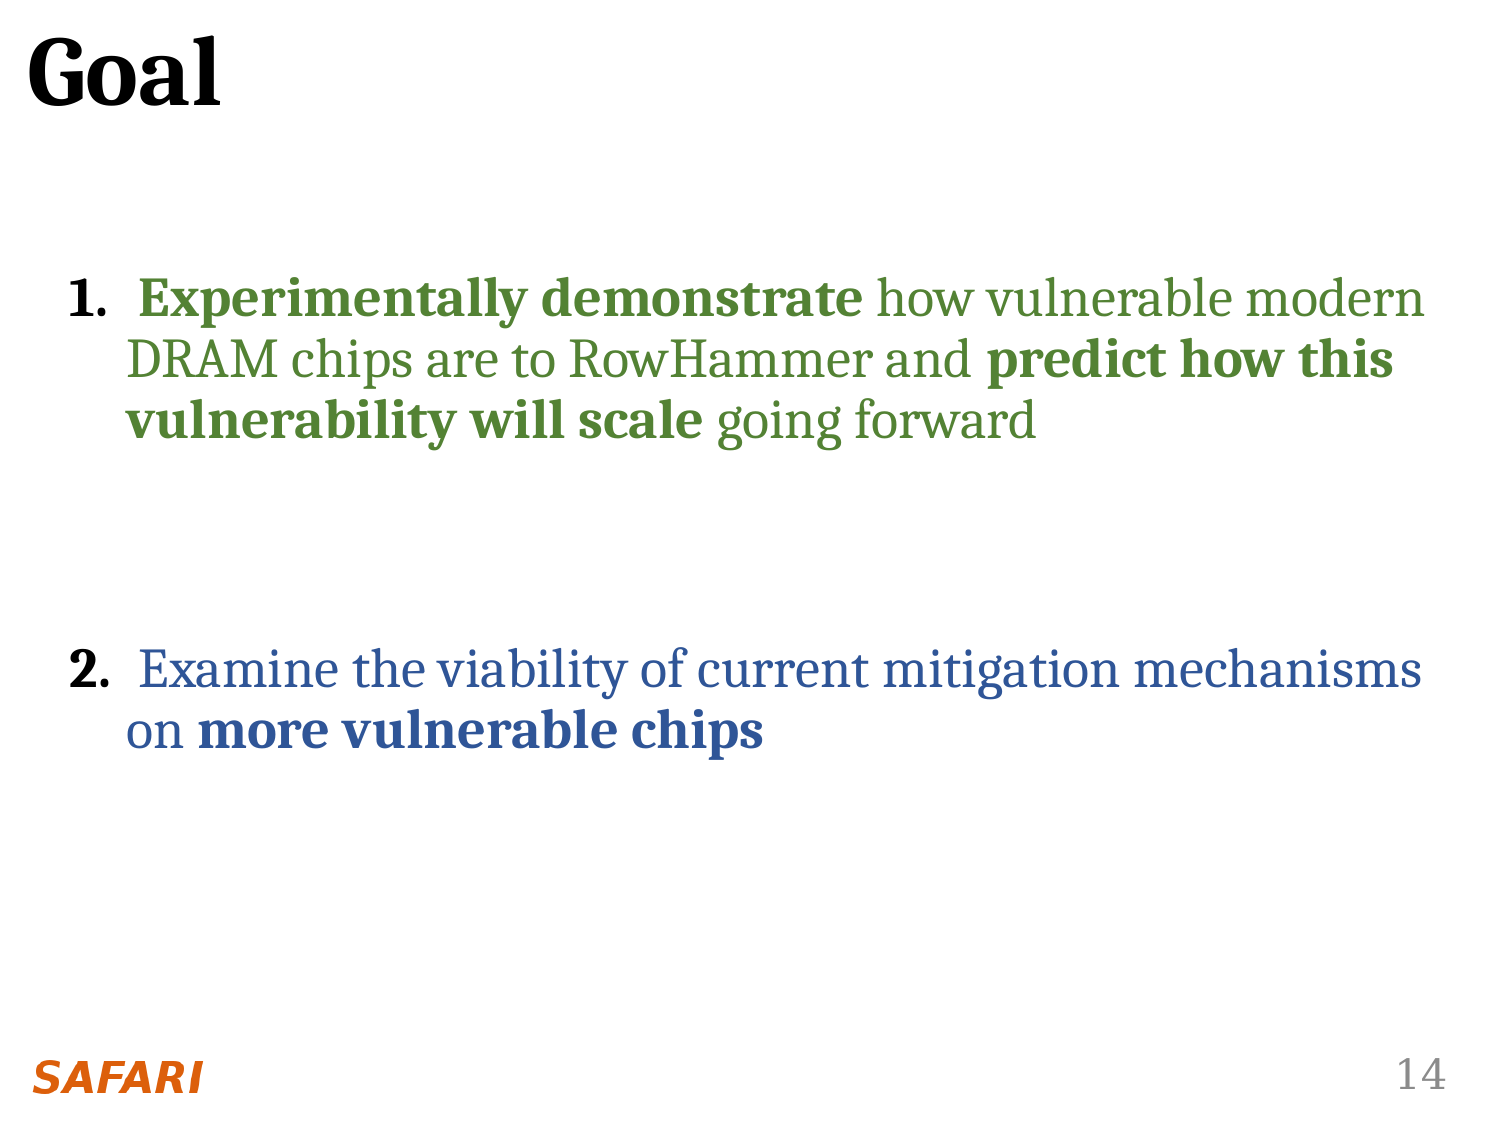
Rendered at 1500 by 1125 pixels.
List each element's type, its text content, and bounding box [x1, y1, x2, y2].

title Goal [12, 12, 1487, 134]
list Experimentally demonstrate how vulnerable modern DRAM chips are to RowHammer and predict how this vulnerability will scale going forward Examine the viability of current mitigation mechanisms on more vulnerable chips [0, 260, 1500, 1025]
picture [31, 1051, 209, 1104]
